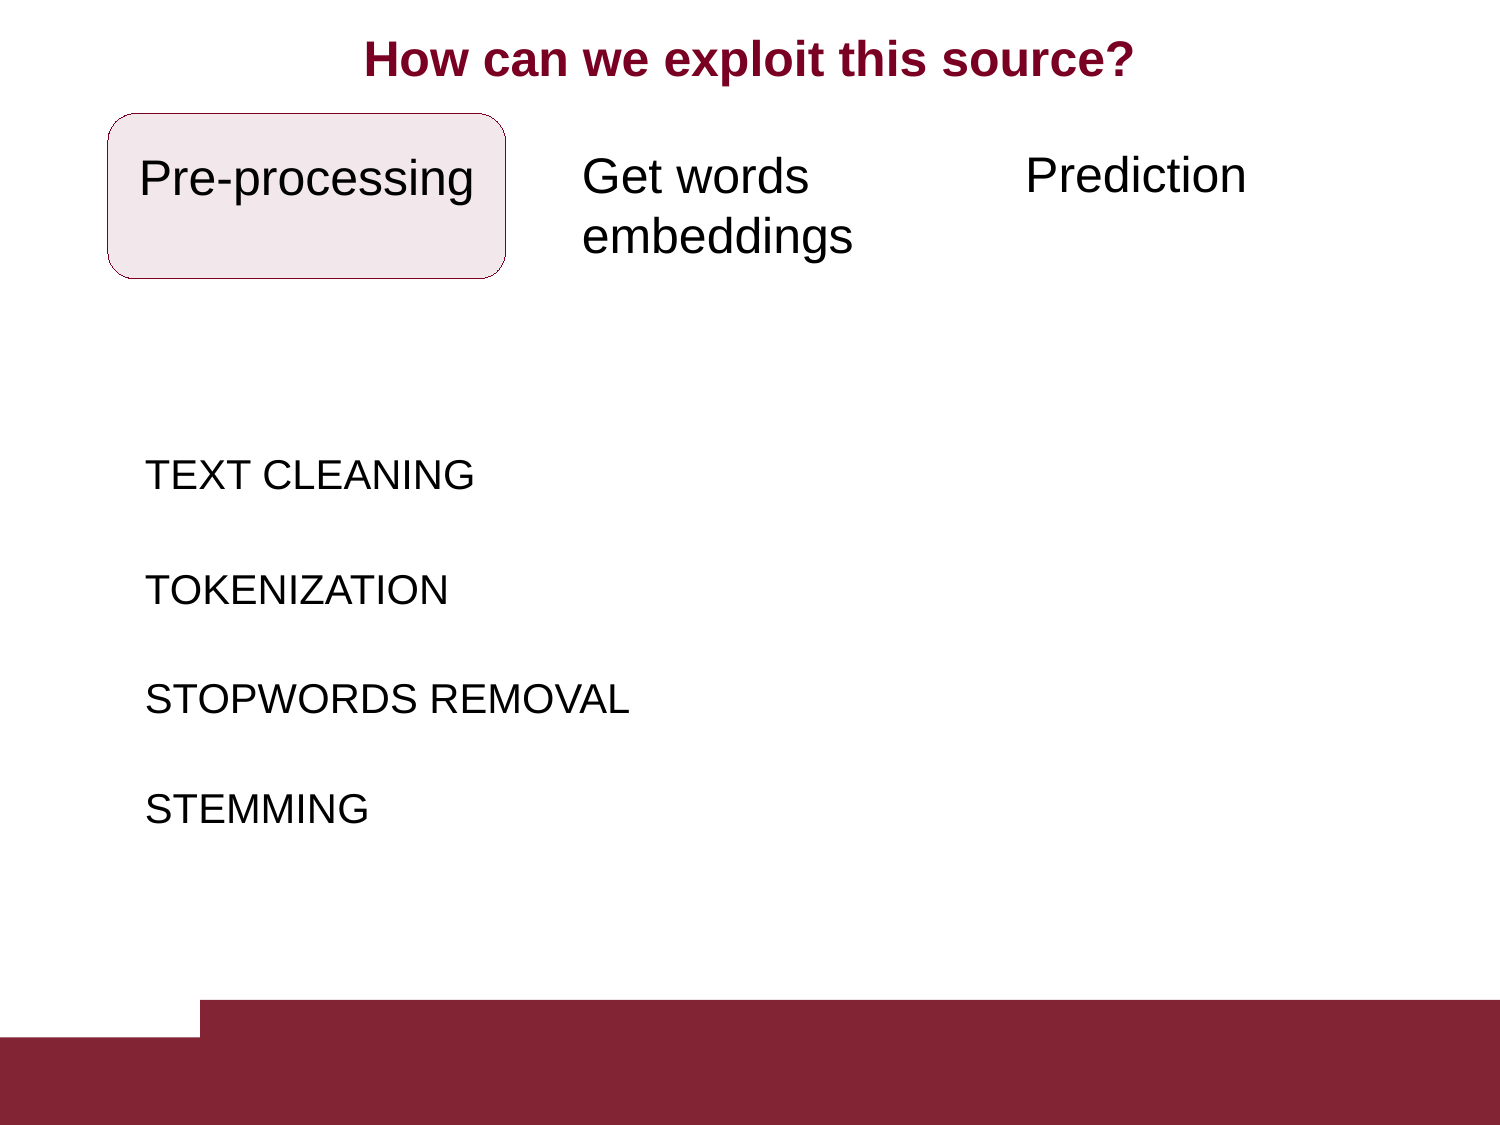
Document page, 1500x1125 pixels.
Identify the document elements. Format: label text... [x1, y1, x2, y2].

text_box TOKENIZATION [129, 555, 668, 631]
text_box How can we exploit this source? [129, 18, 1370, 102]
text_box STOPWORDS REMOVAL [129, 664, 668, 740]
text_box Get words embeddings [566, 136, 949, 260]
text_box Prediction [1010, 134, 1392, 259]
text_box [107, 113, 506, 279]
text_box STEMMING [129, 774, 668, 850]
text_box TEXT CLEANING [129, 440, 668, 516]
text_box Pre-processing [123, 138, 506, 260]
